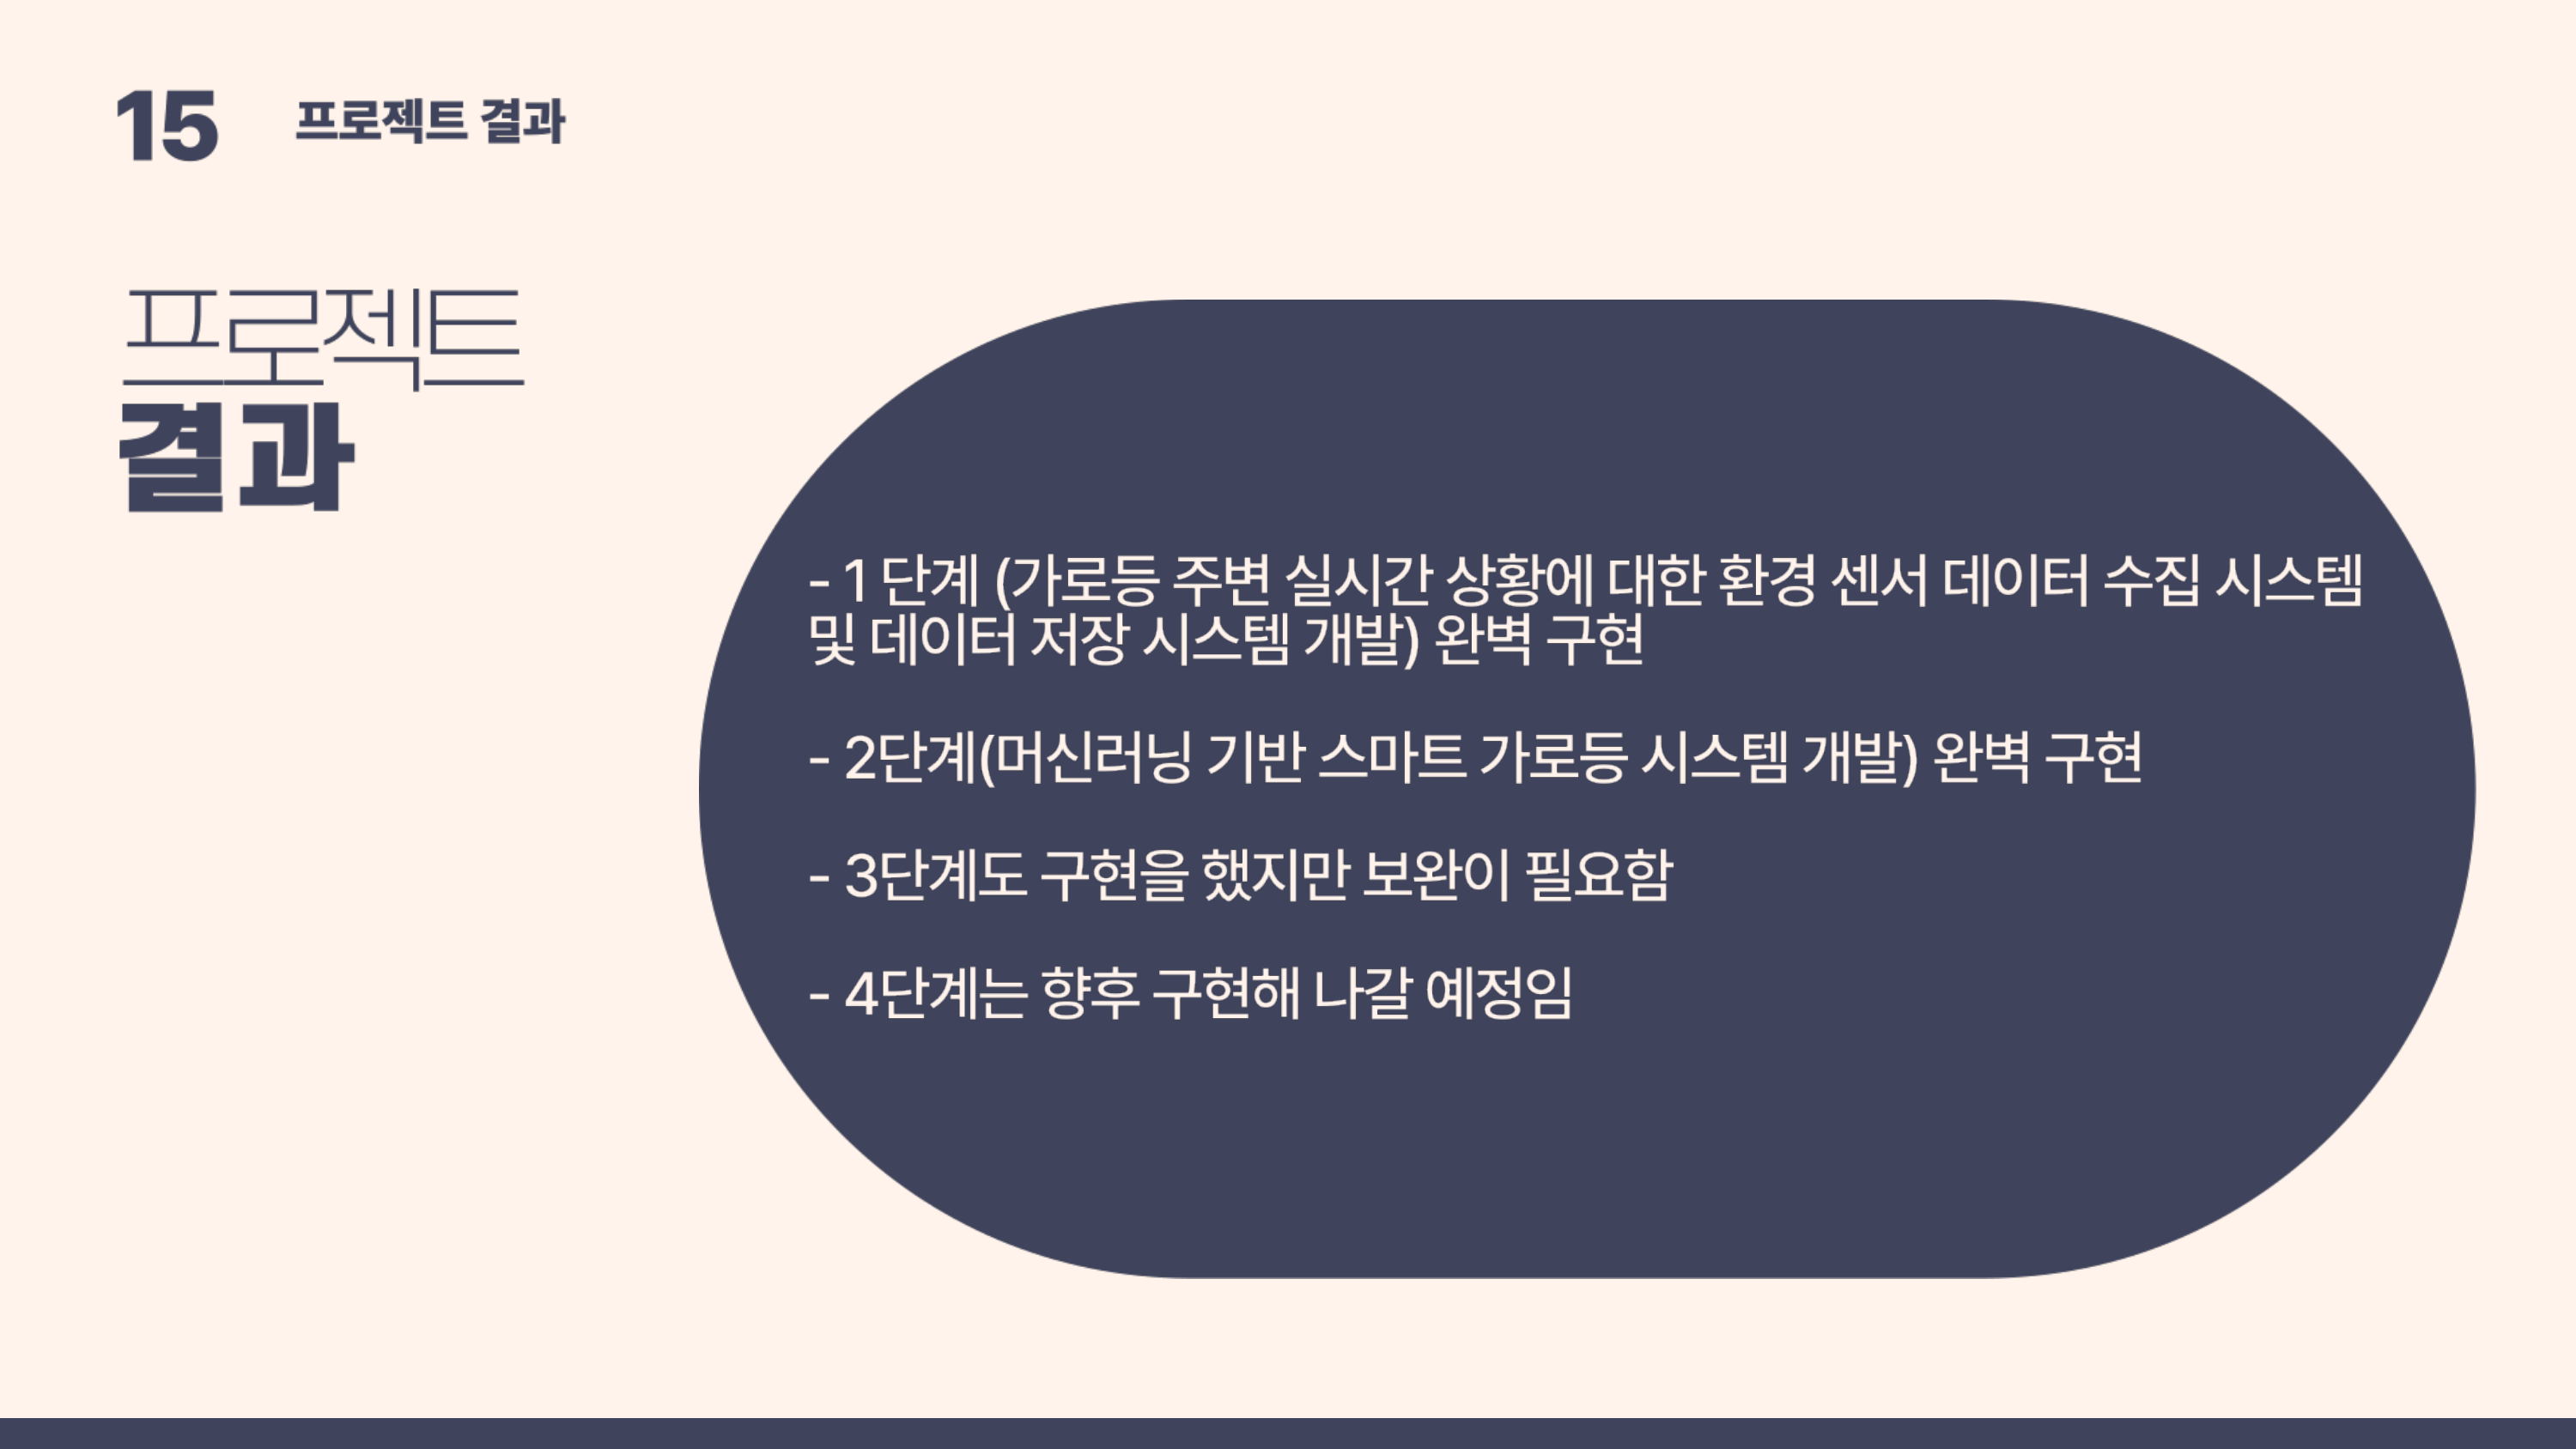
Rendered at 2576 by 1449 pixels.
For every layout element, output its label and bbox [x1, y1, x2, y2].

picture [699, 300, 2476, 1279]
picture [0, 1417, 2576, 1449]
picture [73, 0, 660, 666]
